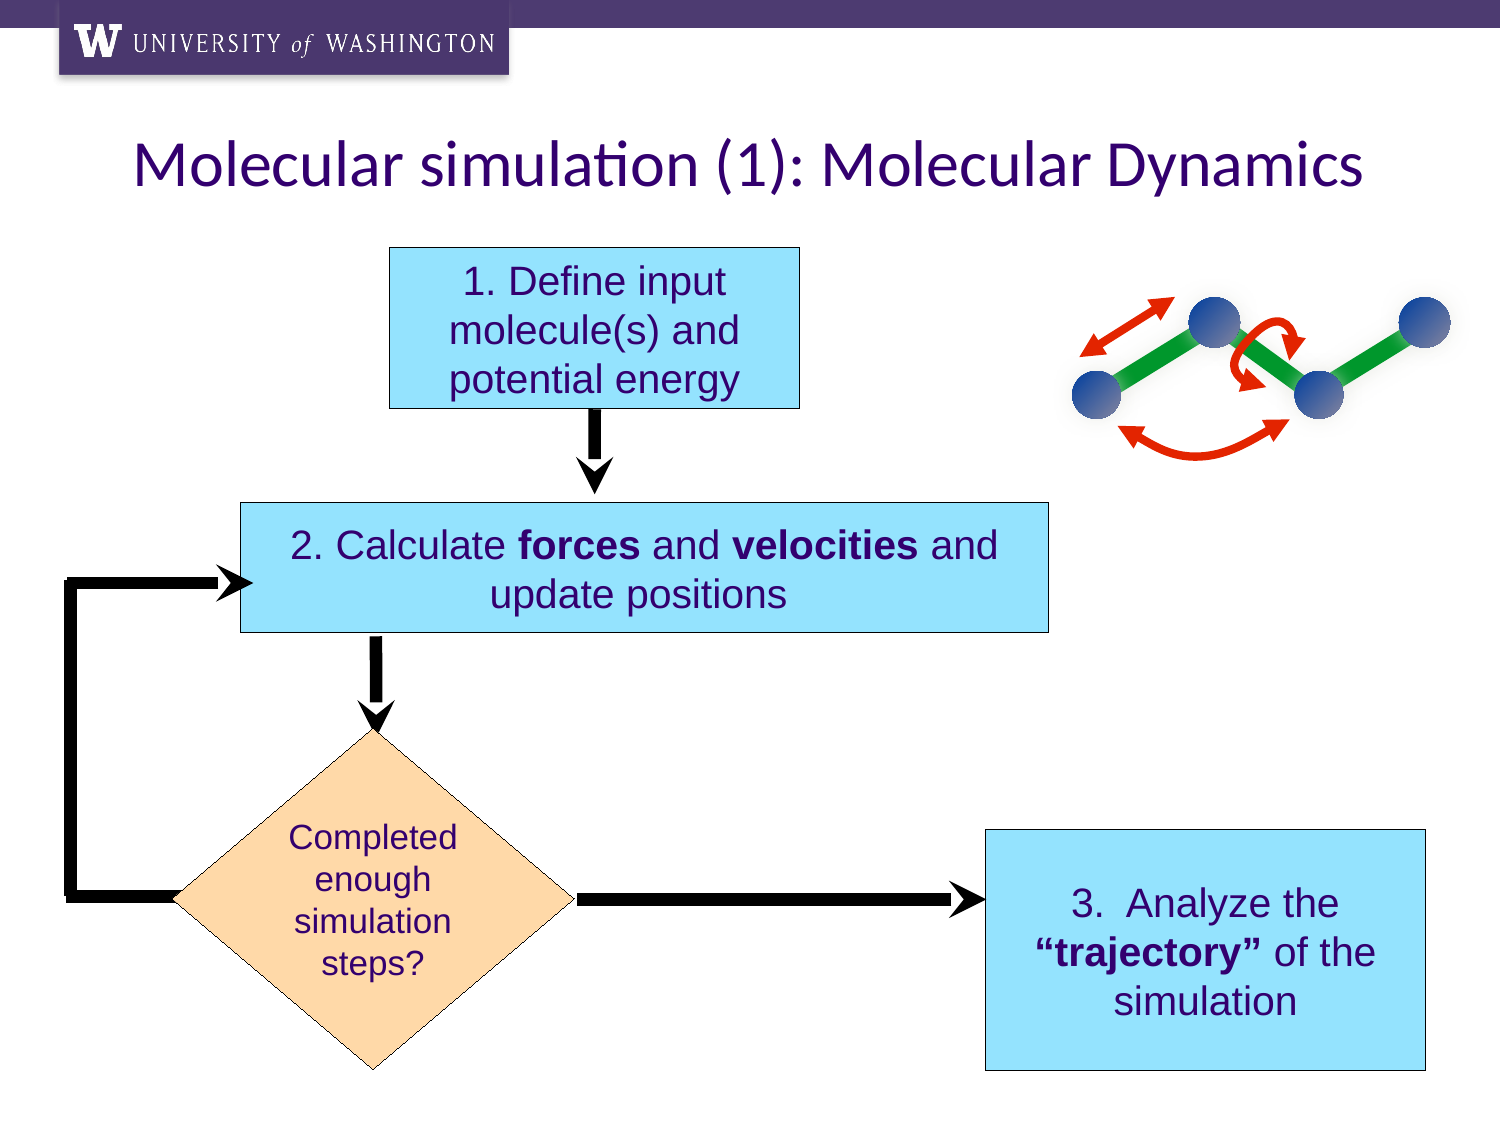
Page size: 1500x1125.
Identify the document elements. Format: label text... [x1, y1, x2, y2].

text_box Completed enough simulation steps? [171, 728, 575, 1070]
text_box [376, 725, 383, 732]
text_box 2. Calculate forces and velocities and update positions [240, 502, 1049, 633]
text_box 3. Analyze the “trajectory” of the simulation [985, 829, 1426, 1071]
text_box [1071, 296, 1451, 457]
text_box [588, 481, 601, 495]
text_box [0, 0, 1500, 75]
text_box [241, 576, 254, 590]
text_box 1. Define input molecule(s) and potential energy [389, 247, 800, 409]
title Molecular simulation (1): Molecular Dynamics [74, 112, 1426, 276]
text_box [973, 893, 987, 906]
